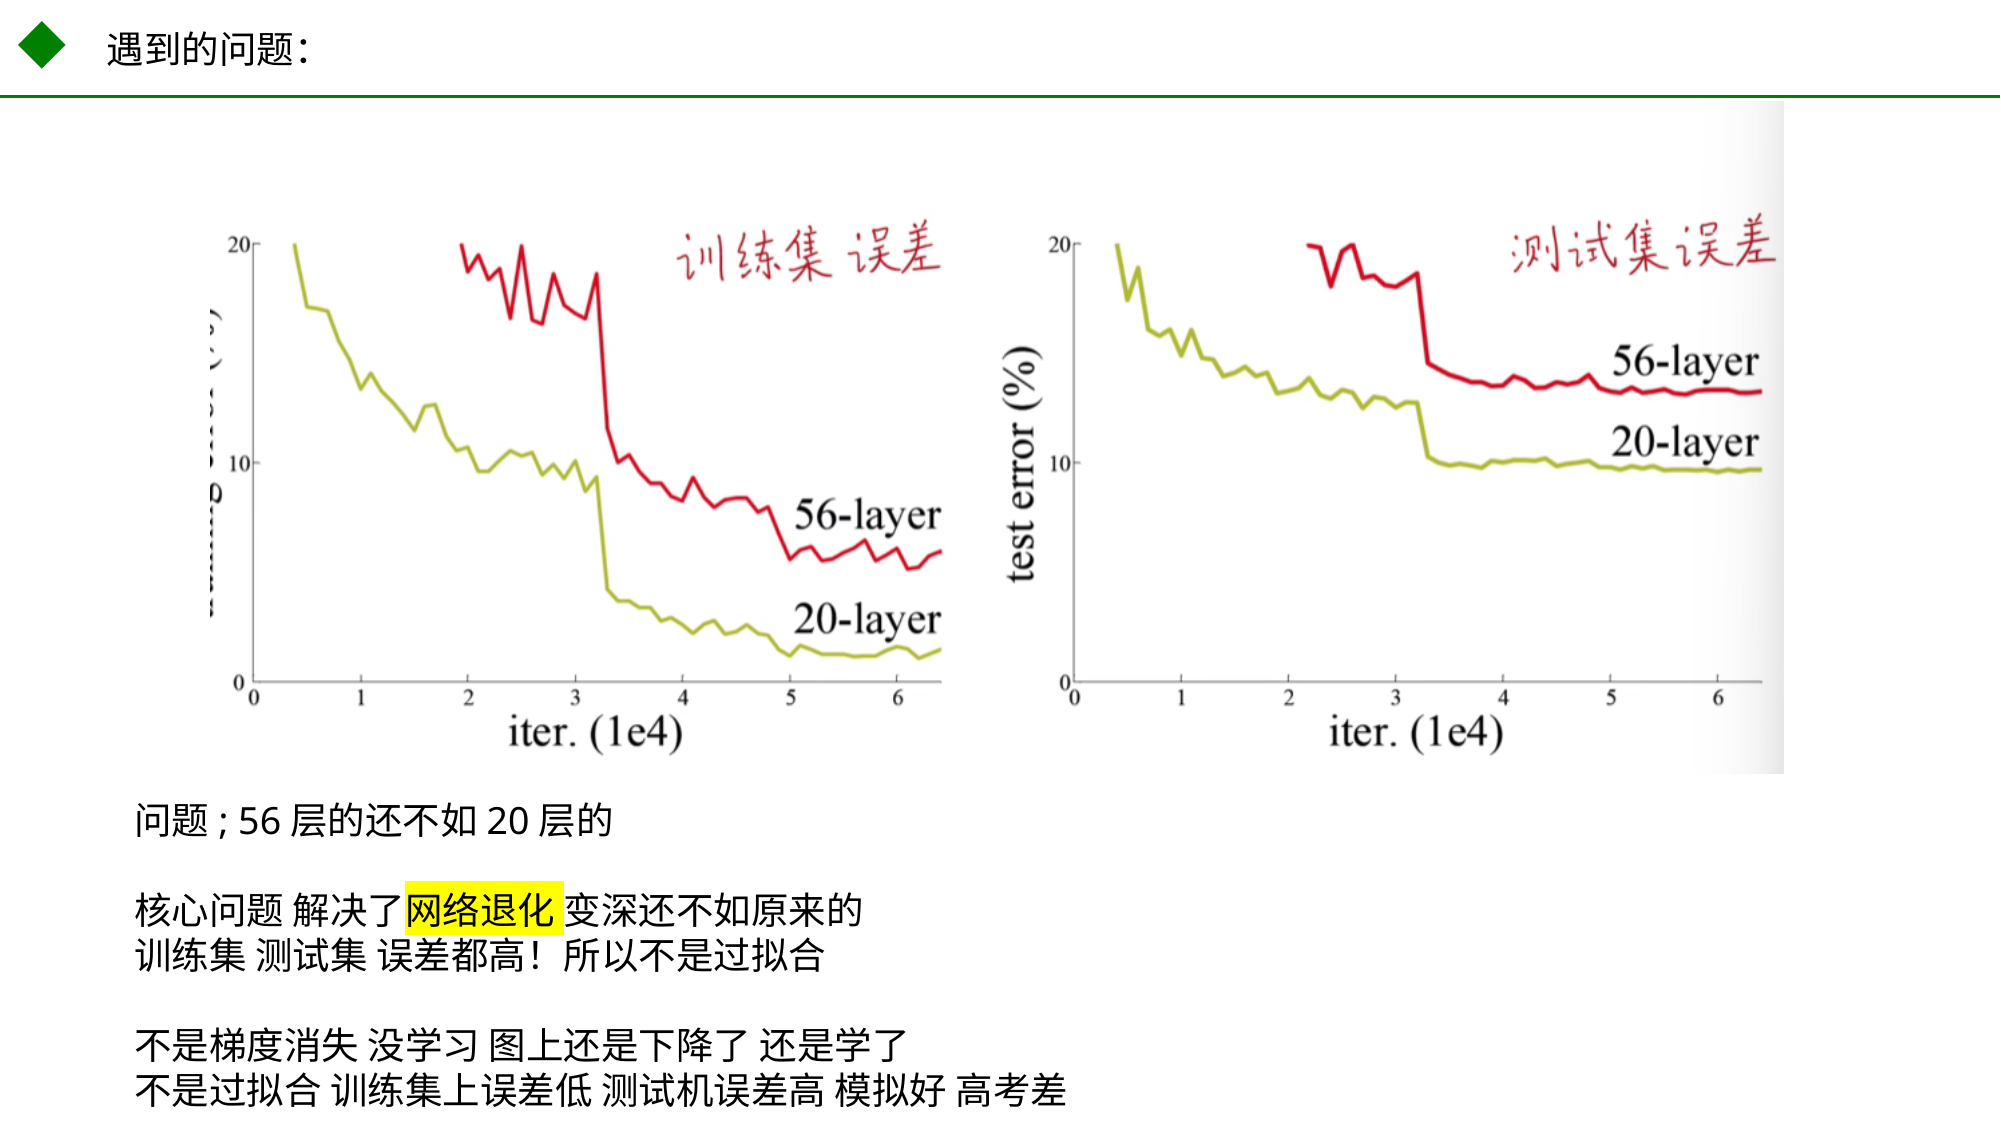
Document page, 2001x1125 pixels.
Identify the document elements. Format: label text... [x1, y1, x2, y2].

text_box 问题; 56层的还不如20层的 核心问题 解决了网络退化 变深还不如原来的 训练集 测试集 误差都高！所以不是过拟合 不是梯度消失 没学习 图上还是下降了 还是学了 不是过拟合 训练集上误差低 测试机误差高 模拟好 高考差 [119, 789, 1965, 1120]
text_box 遇到的问题： [92, 18, 347, 78]
picture [210, 101, 1784, 774]
